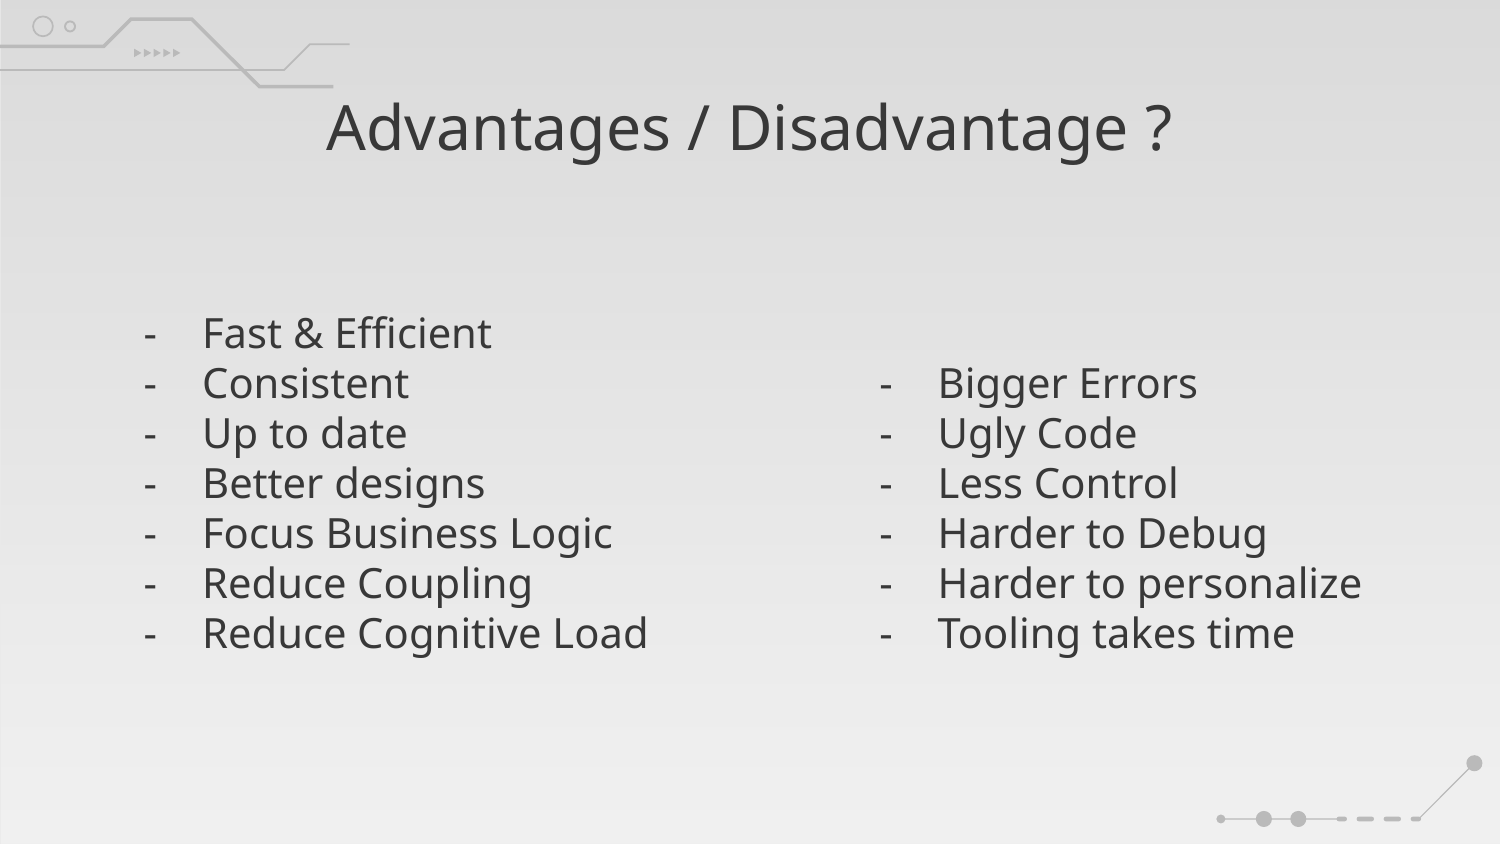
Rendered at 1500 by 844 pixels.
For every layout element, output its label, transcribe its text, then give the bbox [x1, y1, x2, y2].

subtitle Bigger Errors Ugly Code Less Control Harder to Debug Harder to personalize Tooling takes time [847, 251, 1473, 672]
subtitle Fast & Efficient Consistent Up to date Better designs Focus Business Logic Reduce Coupling Reduce Cognitive Load [112, 251, 764, 672]
title Advantages / Disadvantage ? [118, 72, 1382, 167]
